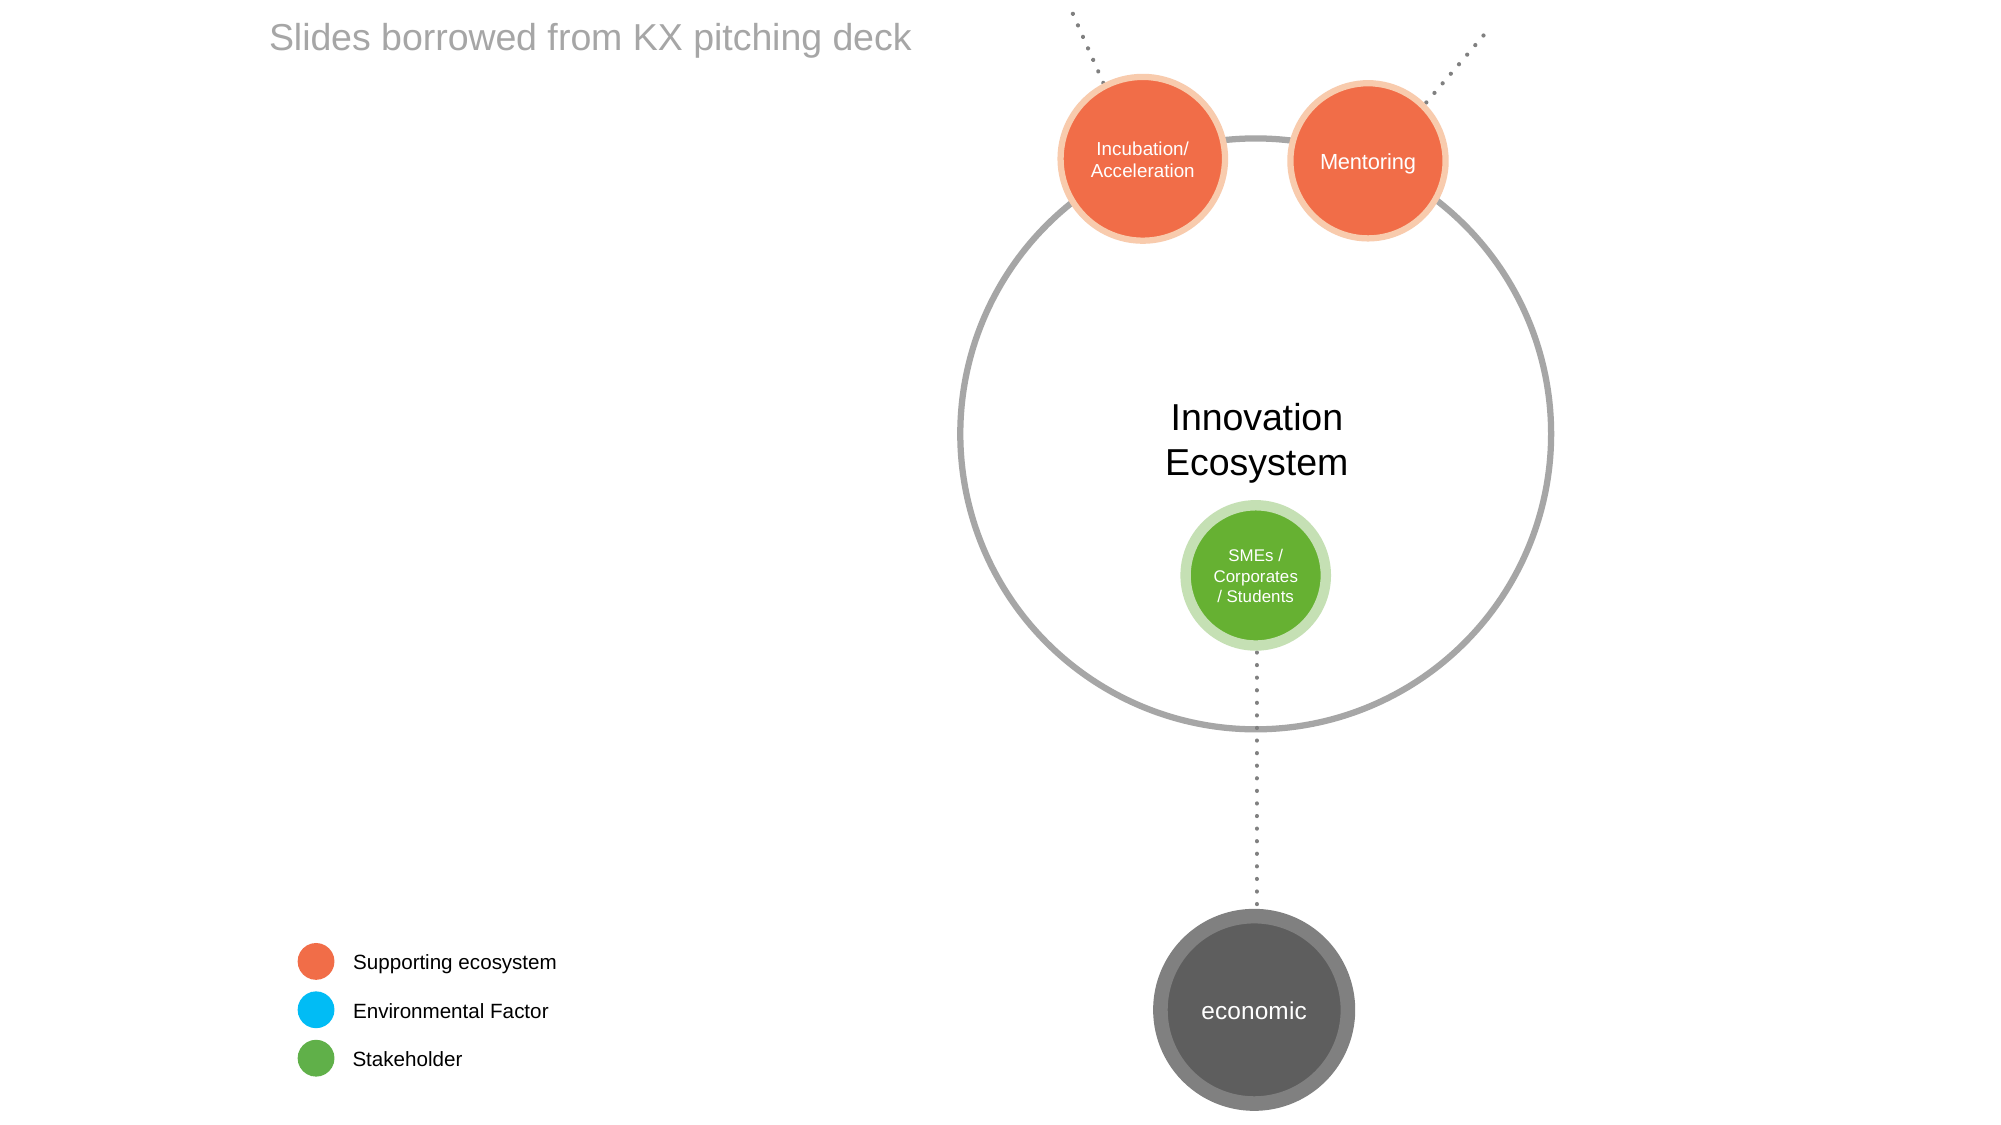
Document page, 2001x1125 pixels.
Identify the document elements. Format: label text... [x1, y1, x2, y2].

text_box SMEs / Corporates / Students [1185, 505, 1326, 646]
text_box [297, 942, 335, 980]
text_box Stakeholder [345, 1038, 471, 1078]
text_box [297, 1039, 335, 1077]
text_box Innovation Ecosystem [1067, 385, 1446, 490]
text_box [297, 991, 335, 1029]
text_box [960, 138, 1552, 730]
text_box economic [1160, 916, 1348, 1104]
text_box Mentoring [1290, 83, 1446, 239]
text_box Environmental Factor [345, 990, 557, 1030]
text_box Incubation/ Acceleration [1060, 76, 1226, 241]
text_box Slides borrowed from KX pitching deck [254, 5, 1255, 66]
text_box Supporting ecosystem [345, 941, 565, 982]
